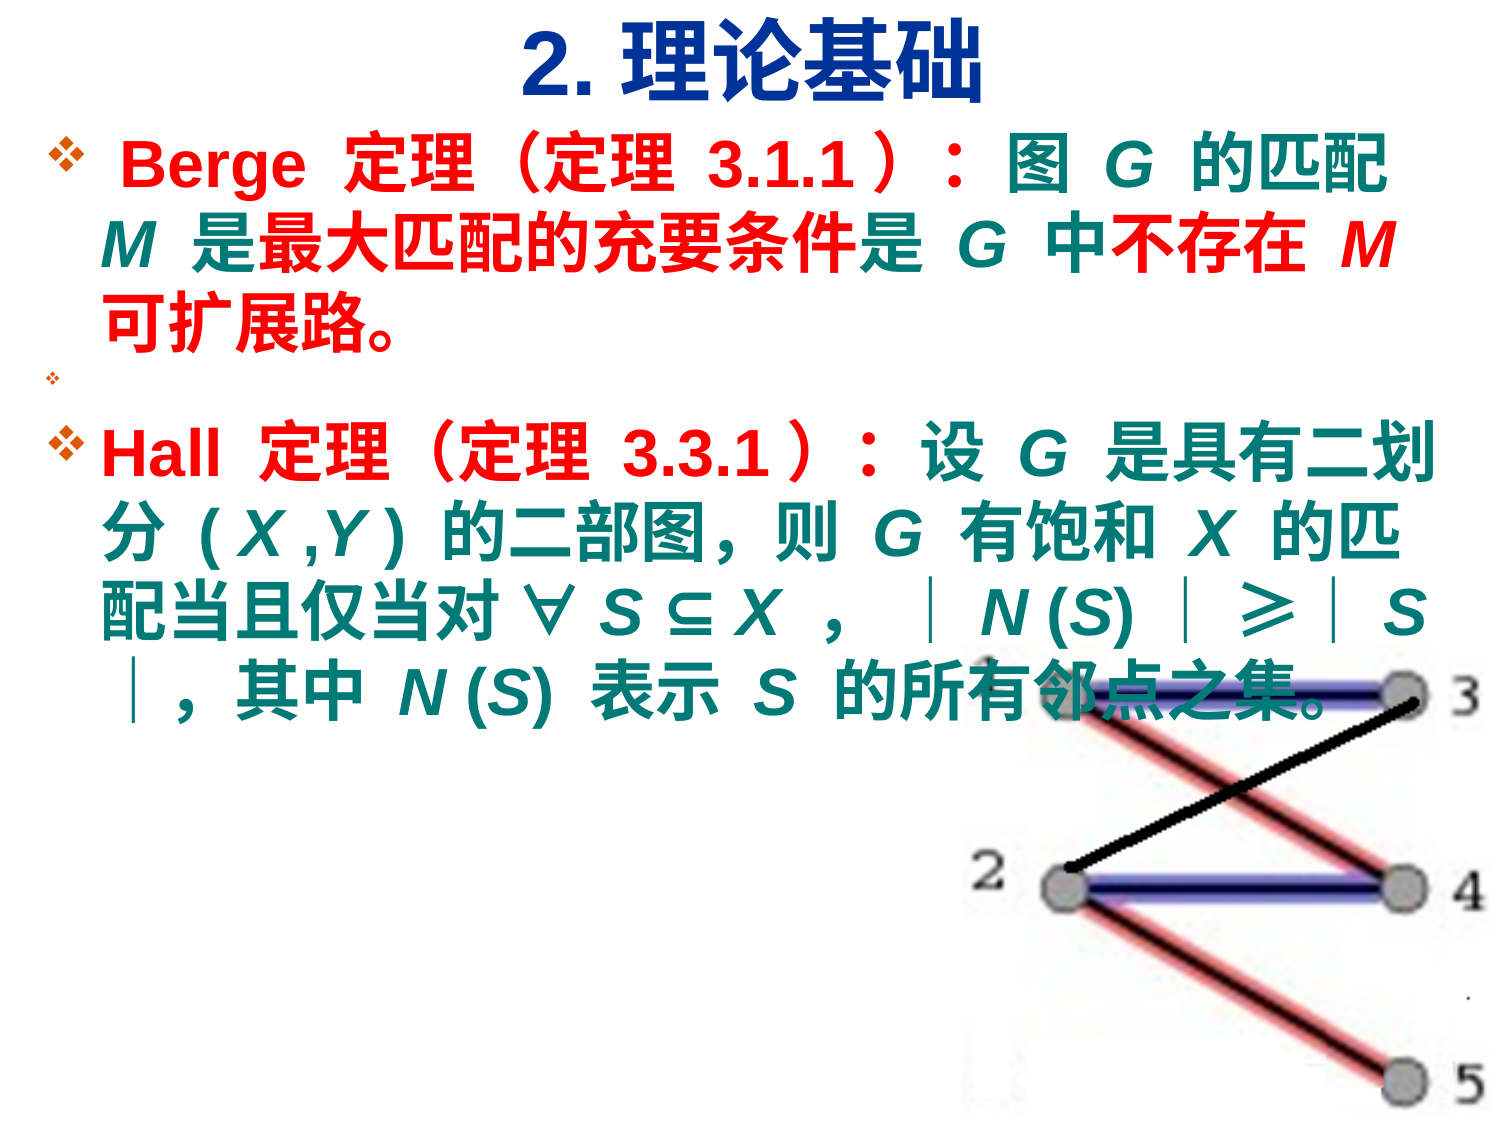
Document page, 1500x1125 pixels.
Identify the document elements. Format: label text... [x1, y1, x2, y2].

title 2.理论基础 [53, 0, 1455, 113]
picture [962, 644, 1500, 1118]
list Berge 定理（定理 3.1.1）：图 G 的匹配 M 是最大匹配的充要条件是 G 中不存在 M 可扩展路。 Hall 定理（定理 3.3.1）：设 G 是具有二划分 ( X ,Y ) 的二部图，则 G 有饱和 X 的匹配当且仅当对 ∀S ⊆ X ， ｜N (S)｜ ≥｜S｜，其中 N (S) 表示 S 的所有邻点之集。 [29, 113, 1483, 846]
